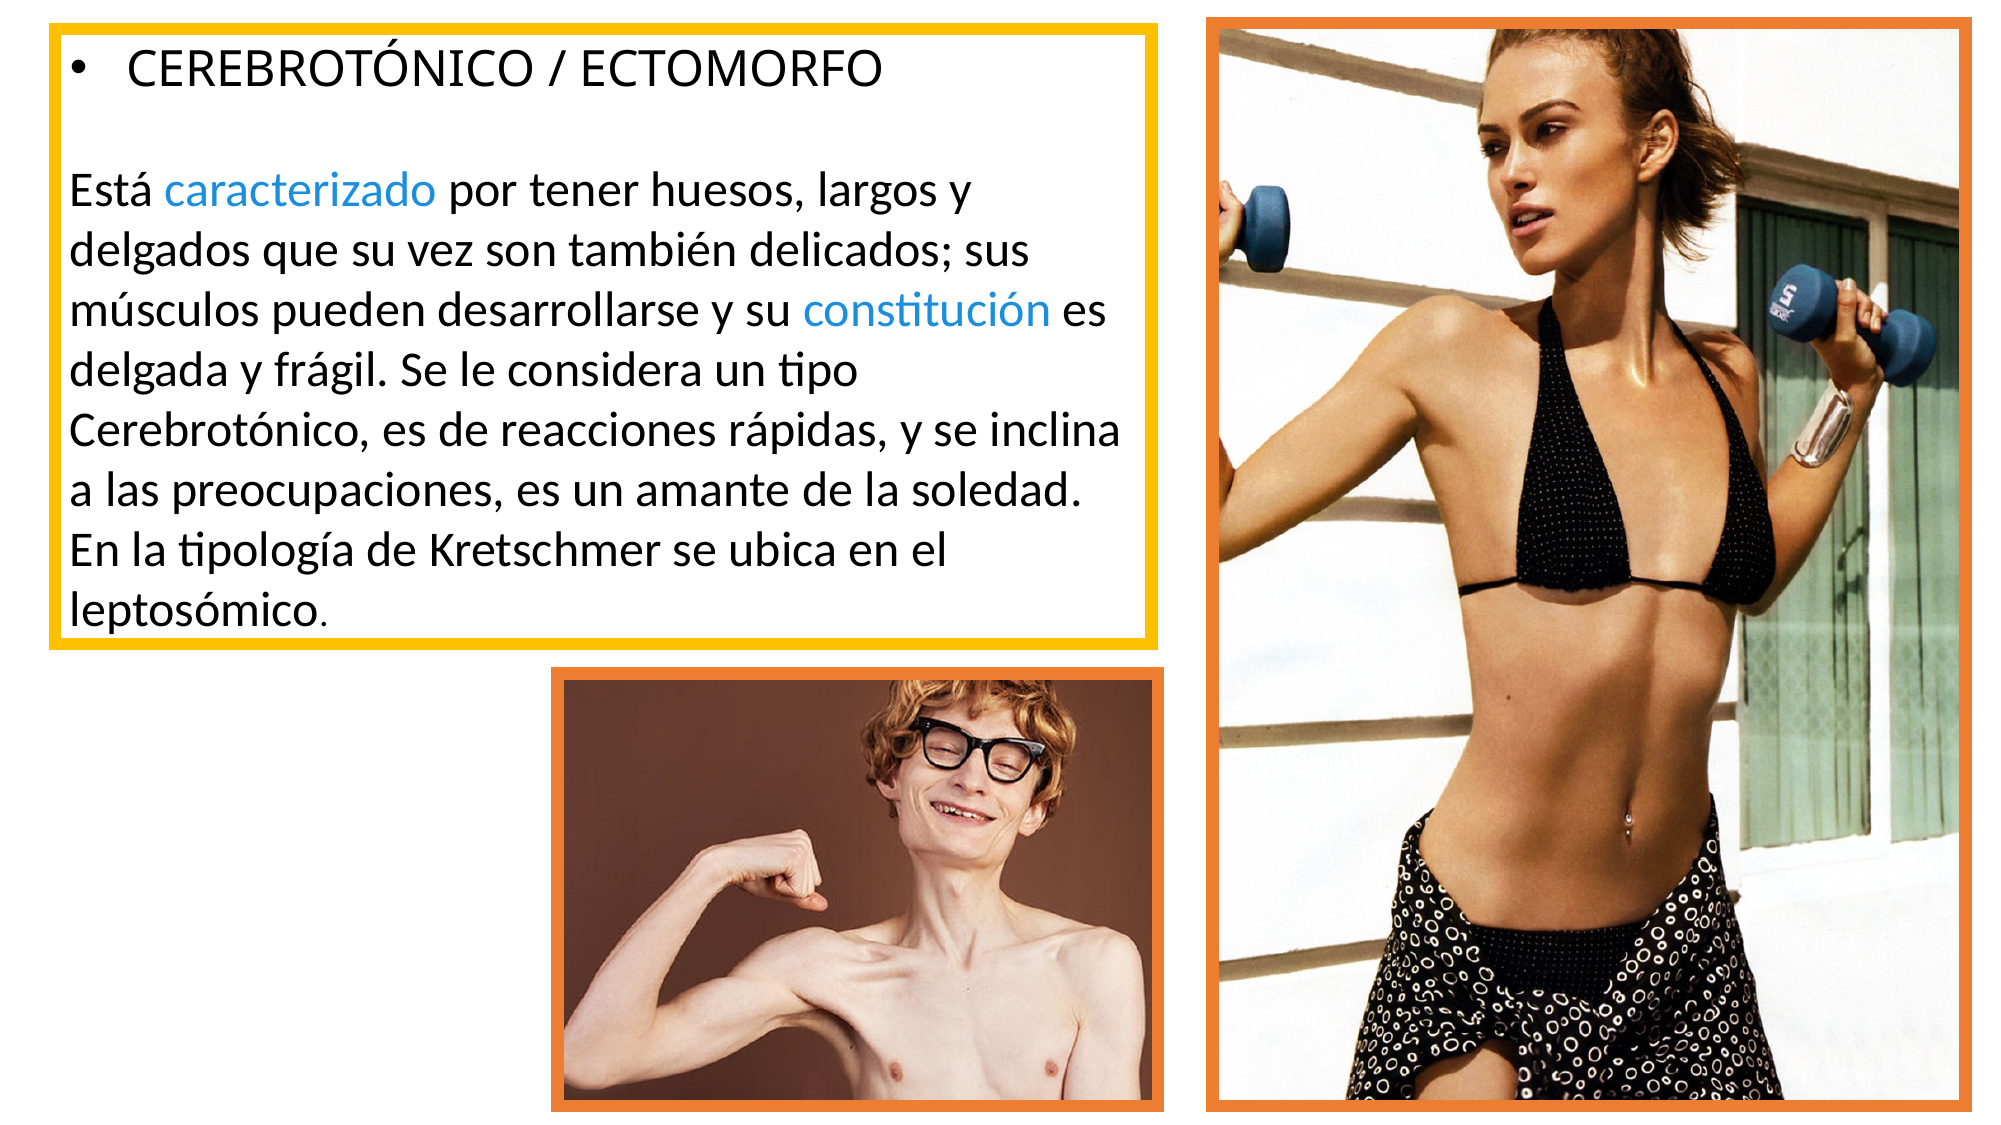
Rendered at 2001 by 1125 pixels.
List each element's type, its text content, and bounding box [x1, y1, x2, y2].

picture [563, 679, 1152, 1100]
picture [1218, 29, 1960, 1100]
text_box CEREBROTÓNICO / ECTOMORFO Está caracterizado por tener huesos, largos y delgados que su vez son también delicados; sus músculos pueden desarrollarse y su constitución es delgada y frágil. Se le considera un tipo Cerebrotónico, es de reacciones rápidas, y se inclina a las preocupaciones, es un amante de la soledad. En la tipología de Kretschmer se ubica en el leptosómico. [54, 28, 1153, 645]
